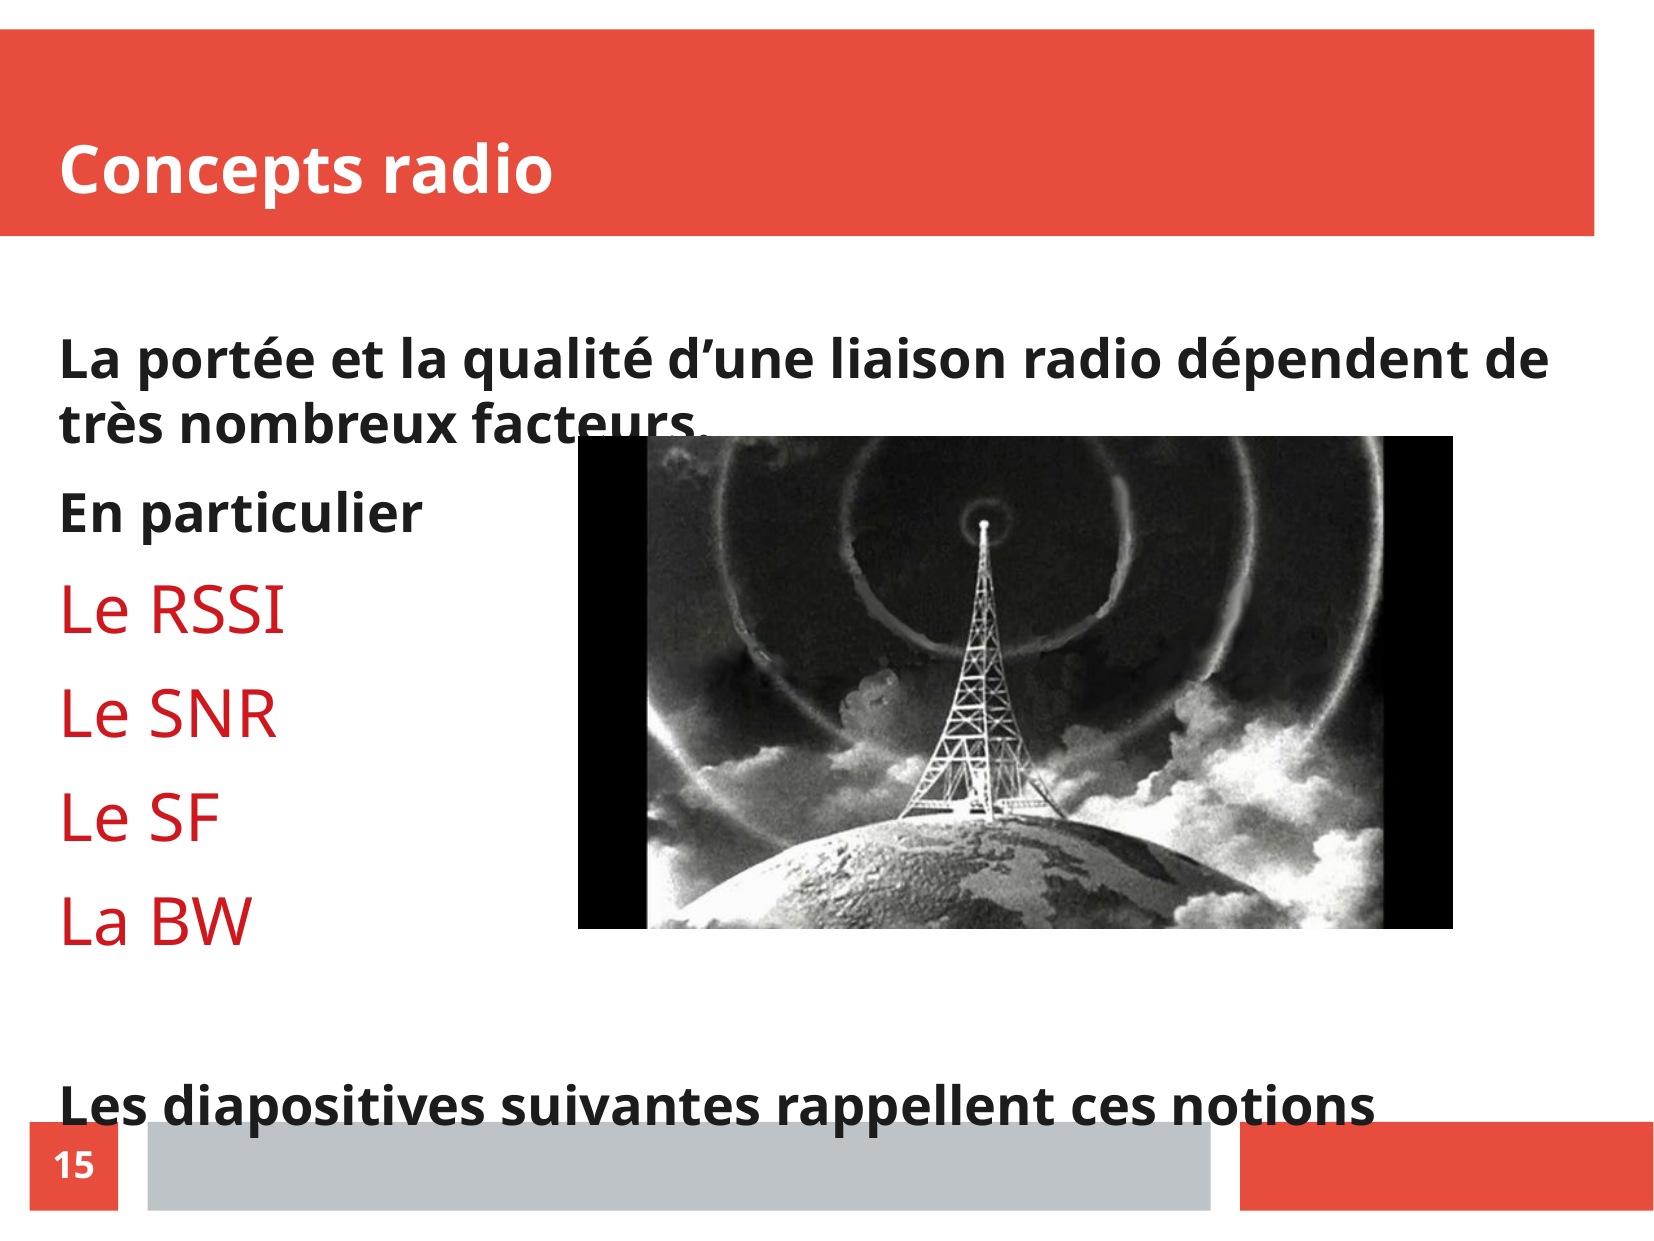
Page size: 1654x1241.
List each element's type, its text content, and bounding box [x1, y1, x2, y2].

slide_number 15 [29, 1122, 119, 1211]
picture [578, 436, 1453, 929]
list La portée et la qualité d’une liaison radio dépendent de très nombreux facteurs. En particulier Le RSSI Le SNR Le SF La BW Les diapositives suivantes rappellent ces notions [59, 324, 1565, 1093]
title Concepts radio [59, 59, 1595, 207]
